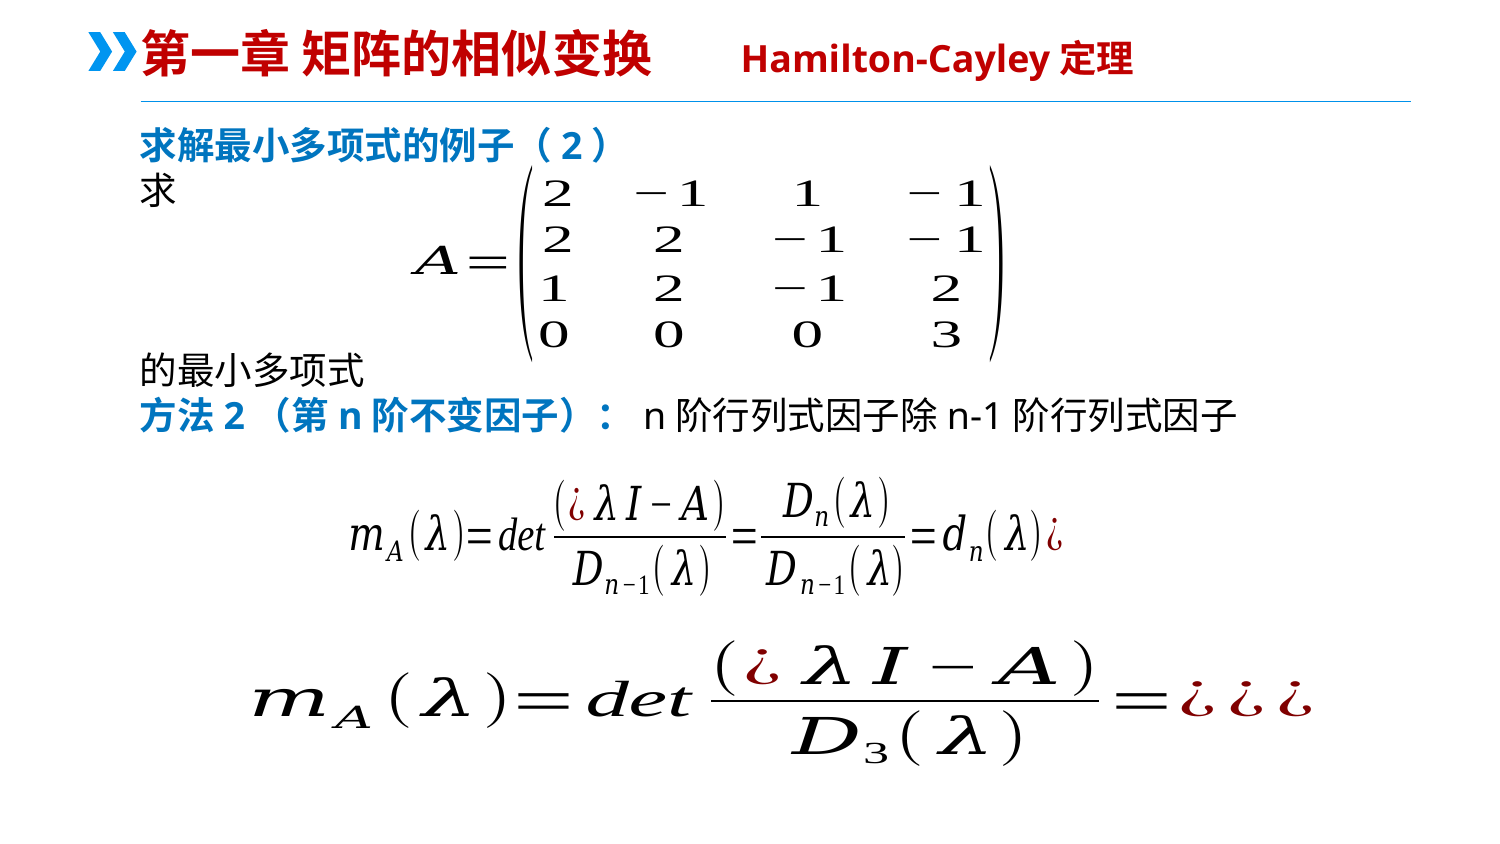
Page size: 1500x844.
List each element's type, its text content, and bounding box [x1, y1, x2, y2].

text_box [111, 30, 139, 73]
text_box [86, 30, 114, 73]
text_box 第一章 矩阵的相似变换 Hamilton-Cayley定理 [140, 20, 1341, 84]
text_box 求解最小多项式的例子（2） 求 的最小多项式 方法2（第n阶不变因子）：n阶行列式因子除n-1阶行列式因子 [124, 114, 1400, 445]
